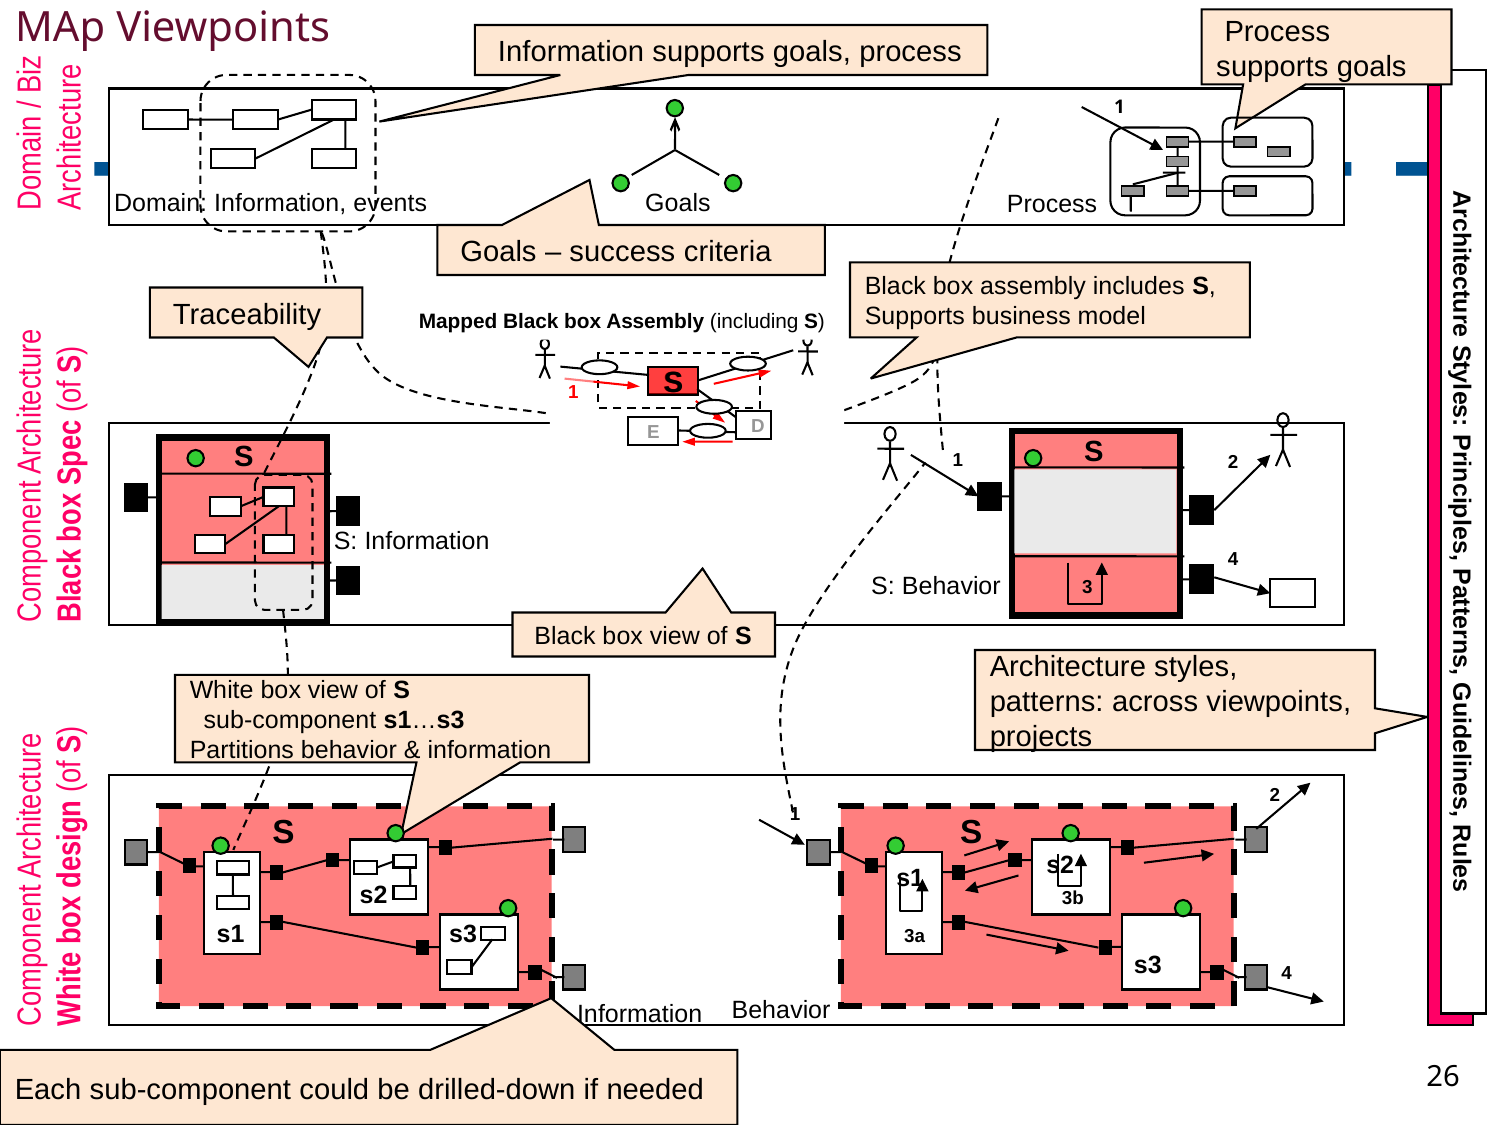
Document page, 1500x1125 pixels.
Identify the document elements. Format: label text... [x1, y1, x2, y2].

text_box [200, 74, 557, 85]
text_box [808, 235, 1001, 448]
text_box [1427, 69, 1486, 1026]
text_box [187, 449, 1192, 917]
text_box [124, 412, 195, 622]
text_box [402, 299, 841, 446]
slide_number 26 [1161, 1049, 1476, 1101]
title MAp Viewpoints [0, 0, 525, 36]
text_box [200, 235, 557, 448]
text_box Process supports goals [1201, 9, 1452, 85]
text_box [99, 87, 1313, 226]
text_box Each sub-component could be drilled-down if needed [0, 1049, 738, 1125]
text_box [0, 37, 1396, 1042]
text_box Information supports goals, process [525, 24, 988, 35]
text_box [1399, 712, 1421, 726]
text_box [124, 774, 1324, 1036]
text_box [1006, 412, 1316, 622]
